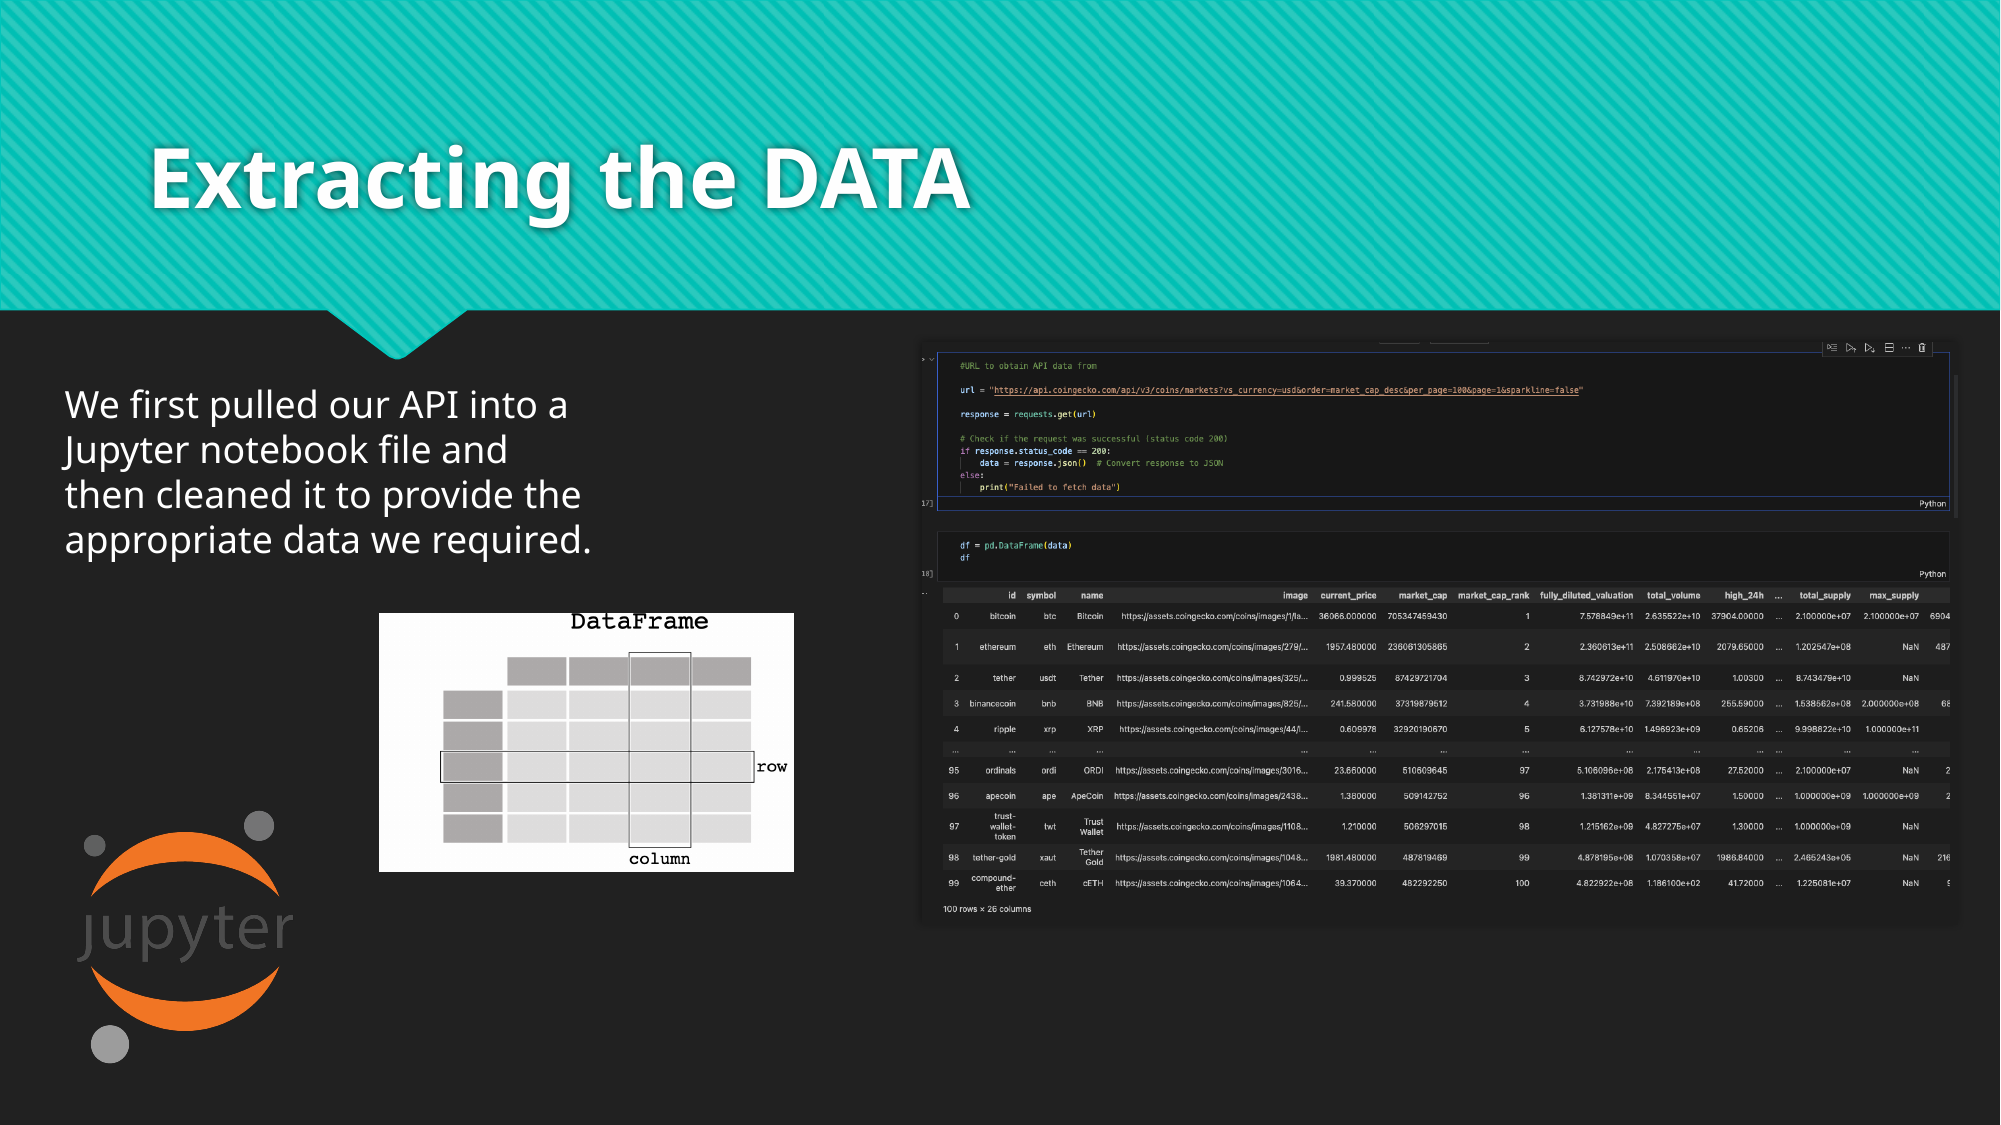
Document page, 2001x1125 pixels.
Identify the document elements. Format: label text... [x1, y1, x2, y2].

picture [378, 613, 794, 872]
title Extracting the DATA [132, 73, 1868, 233]
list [921, 342, 1958, 925]
picture [73, 807, 297, 1066]
text_box We first pulled our API into a Jupyter notebook file and then cleaned it to provide the appropriate data we required. [49, 373, 610, 569]
